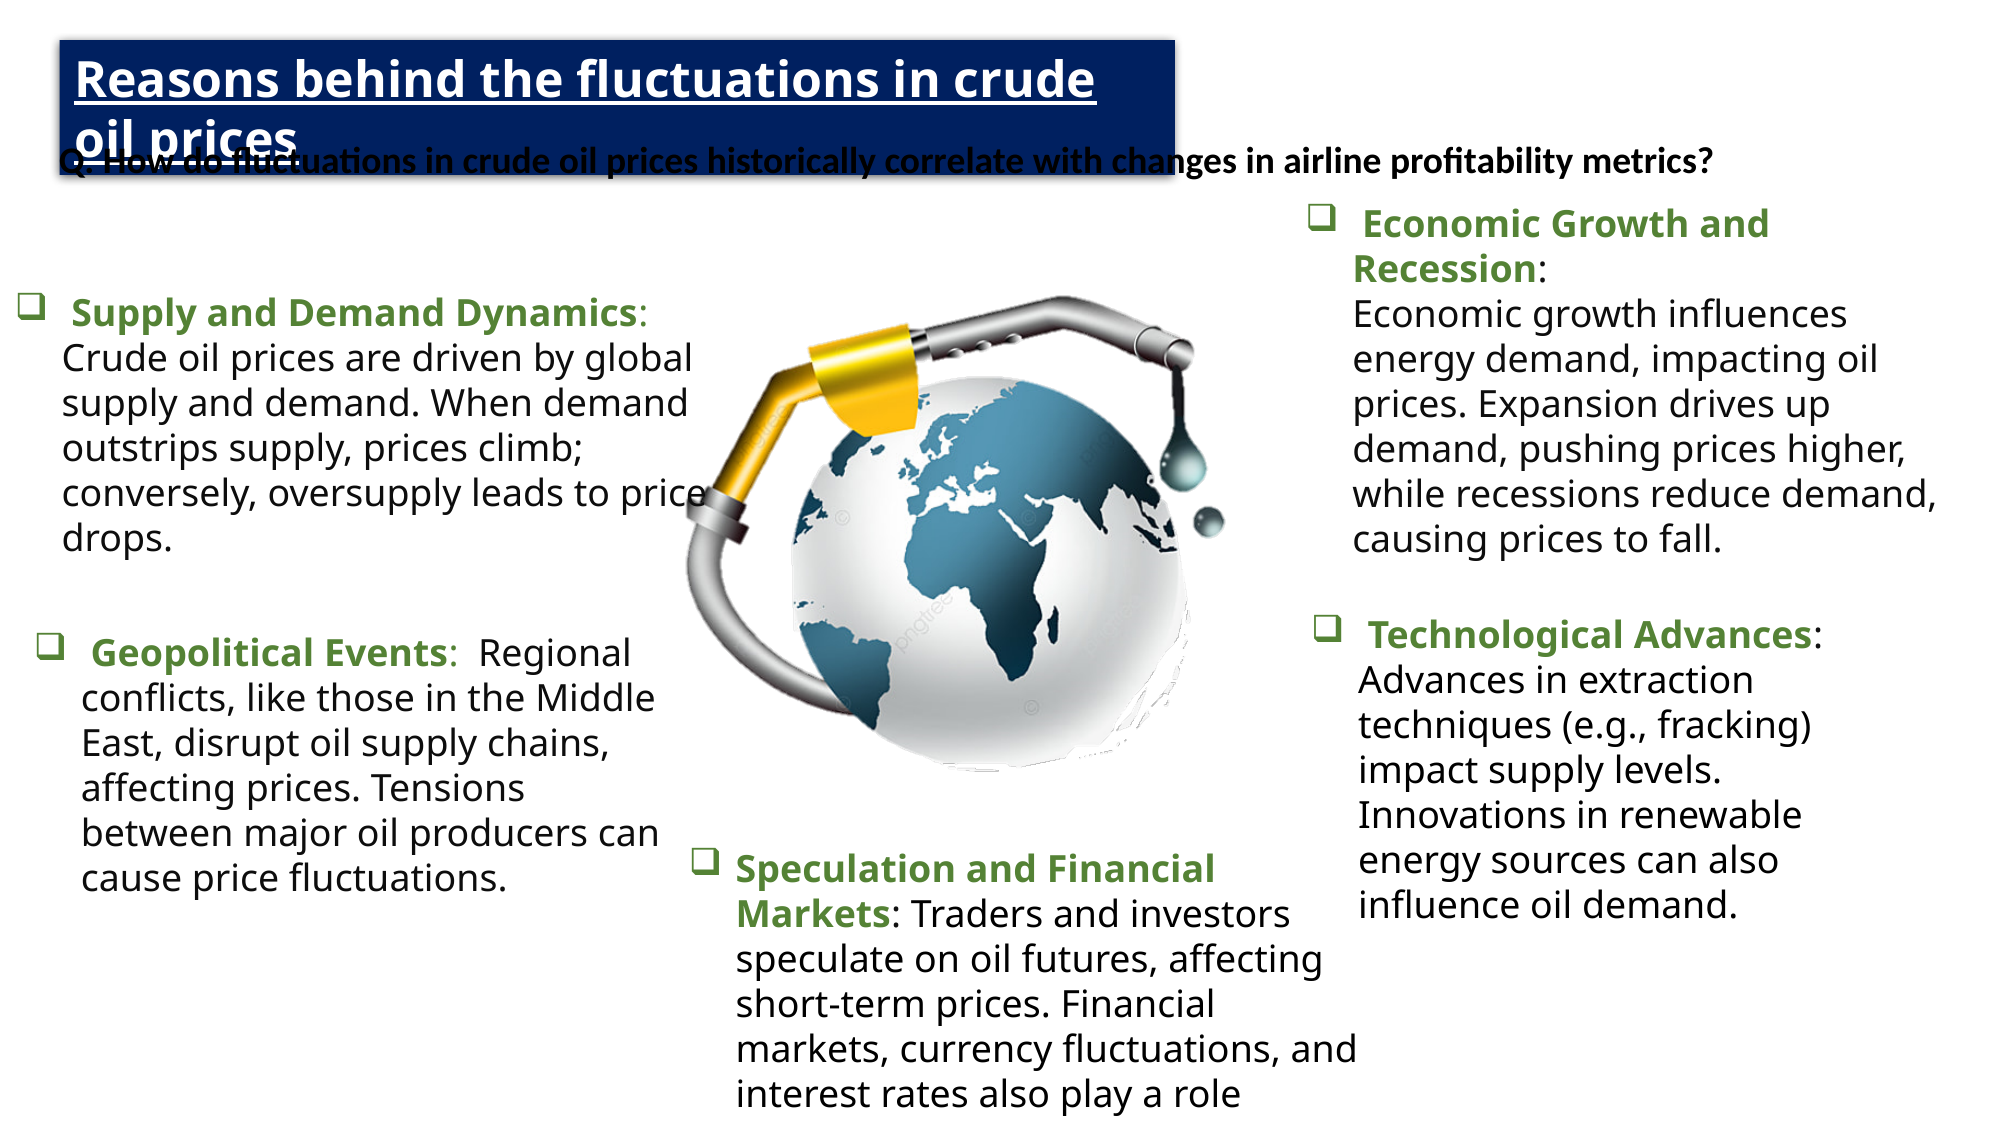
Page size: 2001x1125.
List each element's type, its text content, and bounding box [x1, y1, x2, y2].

text_box Geopolitical Events: Regional conflicts, like those in the Middle East, disrupt oil supply chains, affecting prices. Tensions between major oil producers can cause price fluctuations. [19, 621, 673, 907]
picture [617, 190, 1315, 892]
text_box Reasons behind the fluctuations in crude oil prices [59, 40, 1175, 128]
text_box Economic Growth and Recession: Economic growth influences energy demand, impacting oil prices. Expansion drives up demand, pushing prices higher, while recessions reduce demand, causing prices to fall. [1315, 192, 1956, 568]
text_box Q. How do fluctuations in crude oil prices historically correlate with changes in airline profitability metrics? [44, 128, 1812, 234]
text_box Supply and Demand Dynamics: Crude oil prices are driven by global supply and demand. When demand outstrips supply, prices climb; conversely, oversupply leads to price drops. [0, 281, 617, 567]
text_box Speculation and Financial Markets: Traders and investors speculate on oil futures, affecting short-term prices. Financial markets, currency fluctuations, and interest rates also play a role [673, 837, 1392, 1122]
text_box Technological Advances: Advances in extraction techniques (e.g., fracking) impact supply levels. Innovations in renewable energy sources can also influence oil demand. [1315, 603, 1951, 979]
